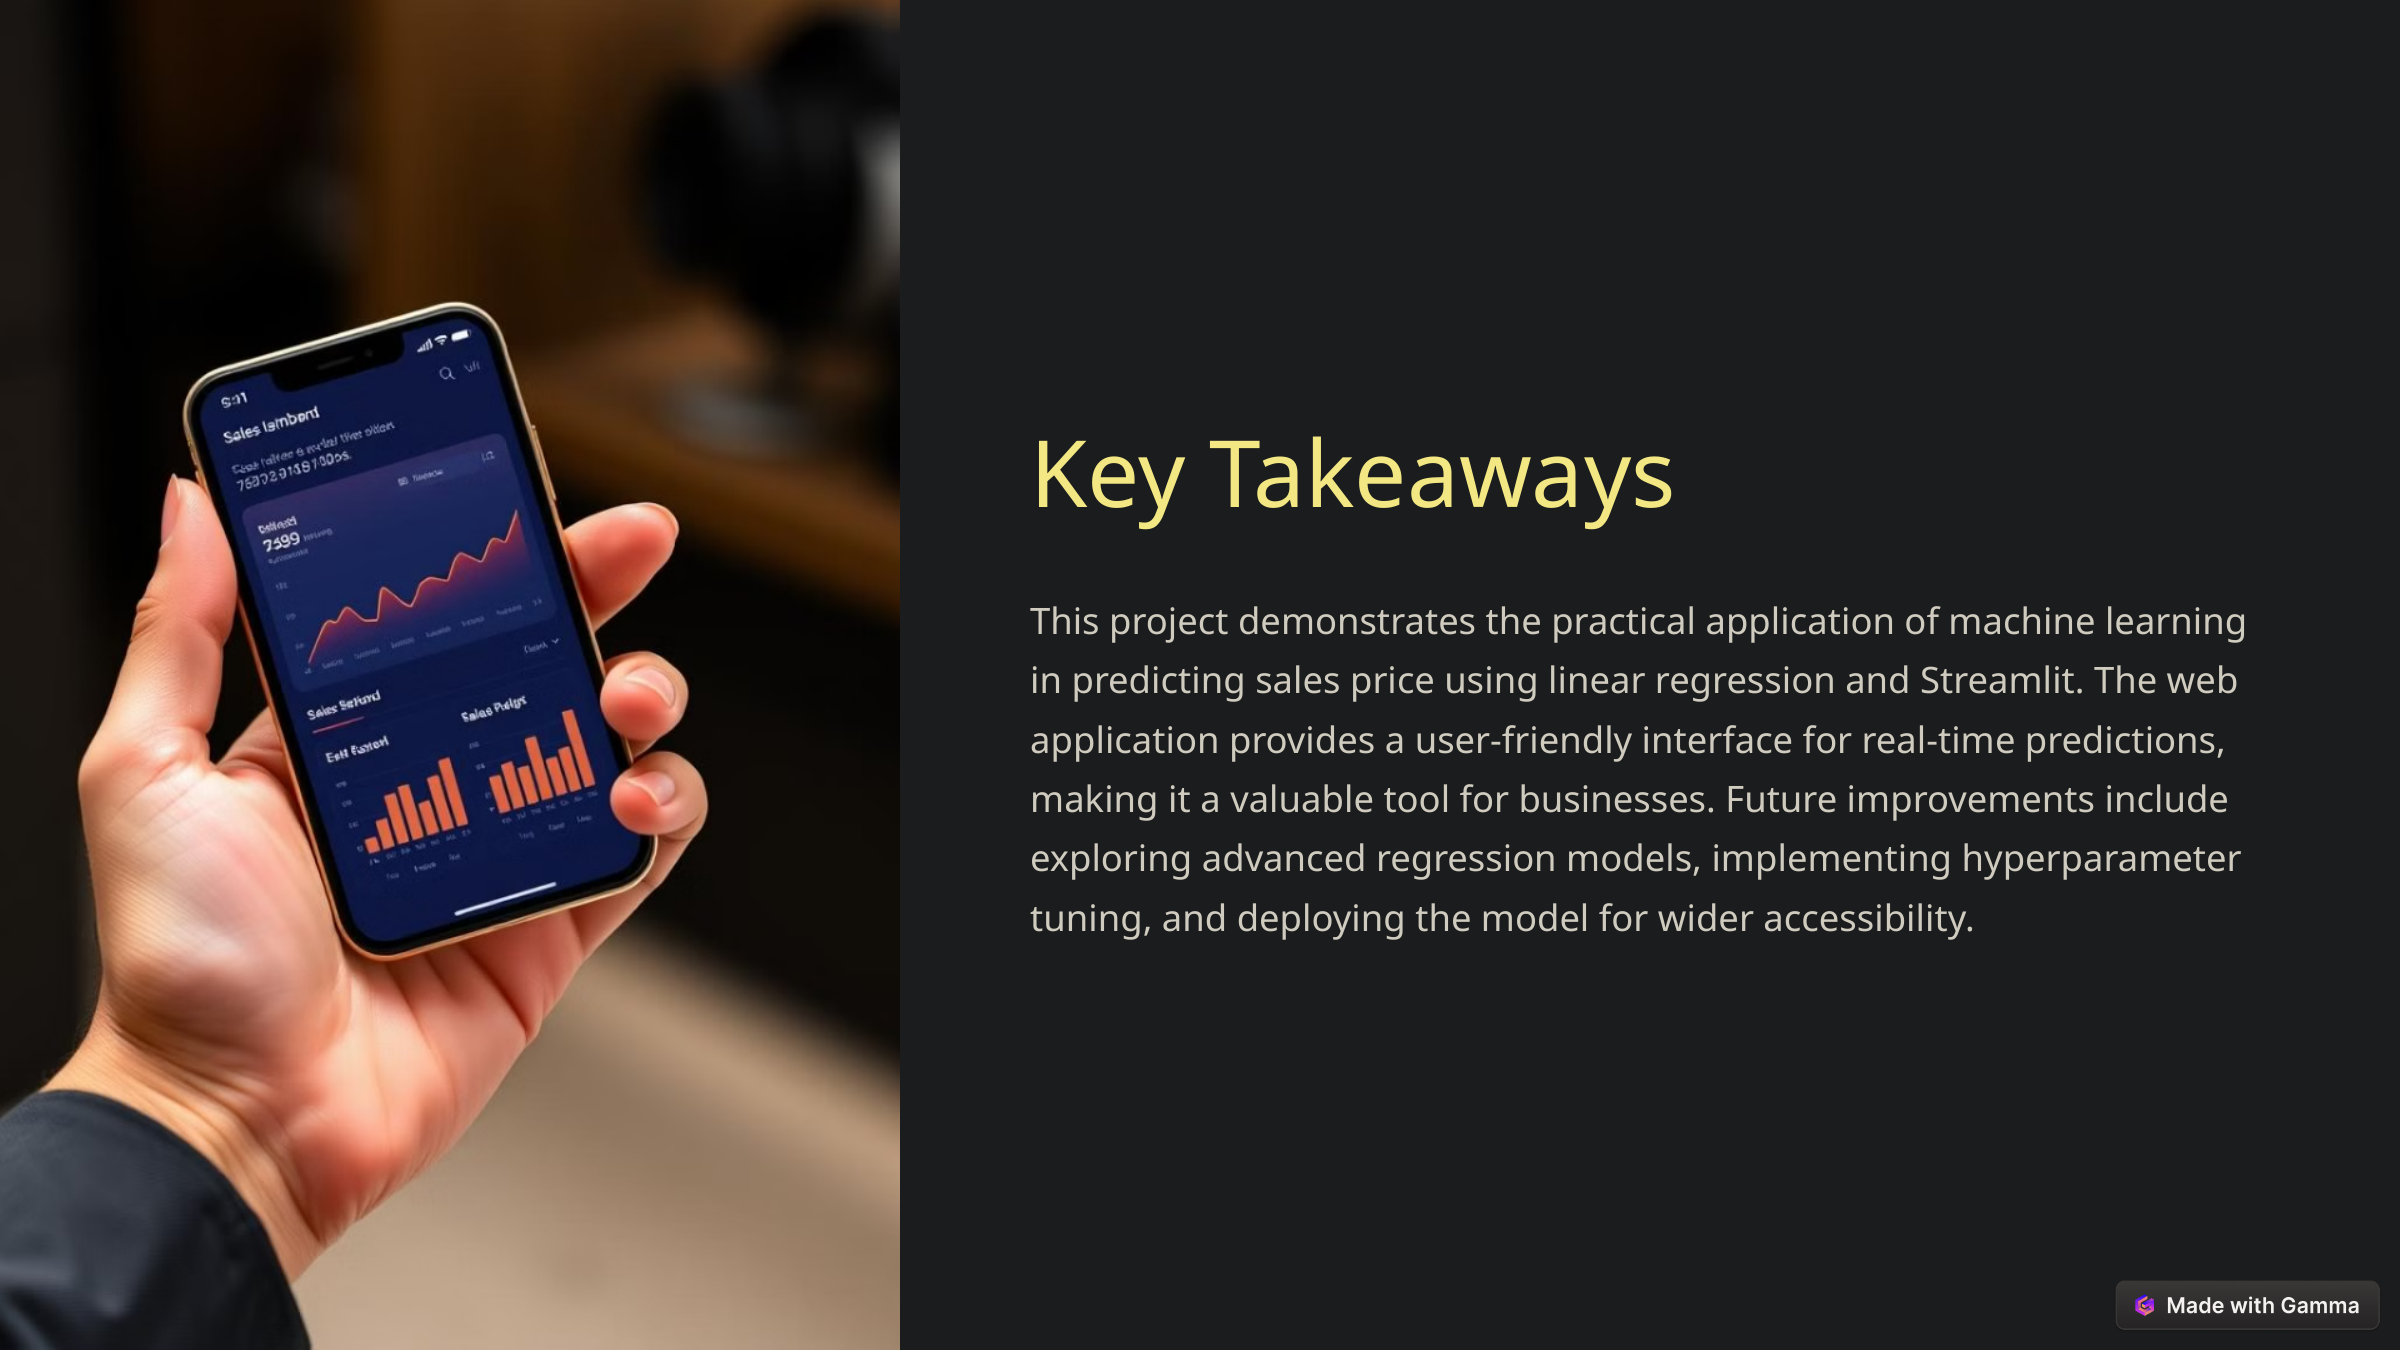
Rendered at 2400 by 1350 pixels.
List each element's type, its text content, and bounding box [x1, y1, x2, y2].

text_box Key Takeaways [1030, 410, 1961, 527]
picture [2106, 1271, 2389, 1339]
text_box This project demonstrates the practical application of machine learning in predicting sales price using linear regression and Streamlit. The web application provides a user-friendly interface for real-time predictions, making it a valuable tool for businesses. Future improvements include exploring advanced regression models, implementing hyperparameter tuning, and deploying the model for wider accessibility. [1030, 582, 2270, 940]
picture [0, 0, 900, 1350]
